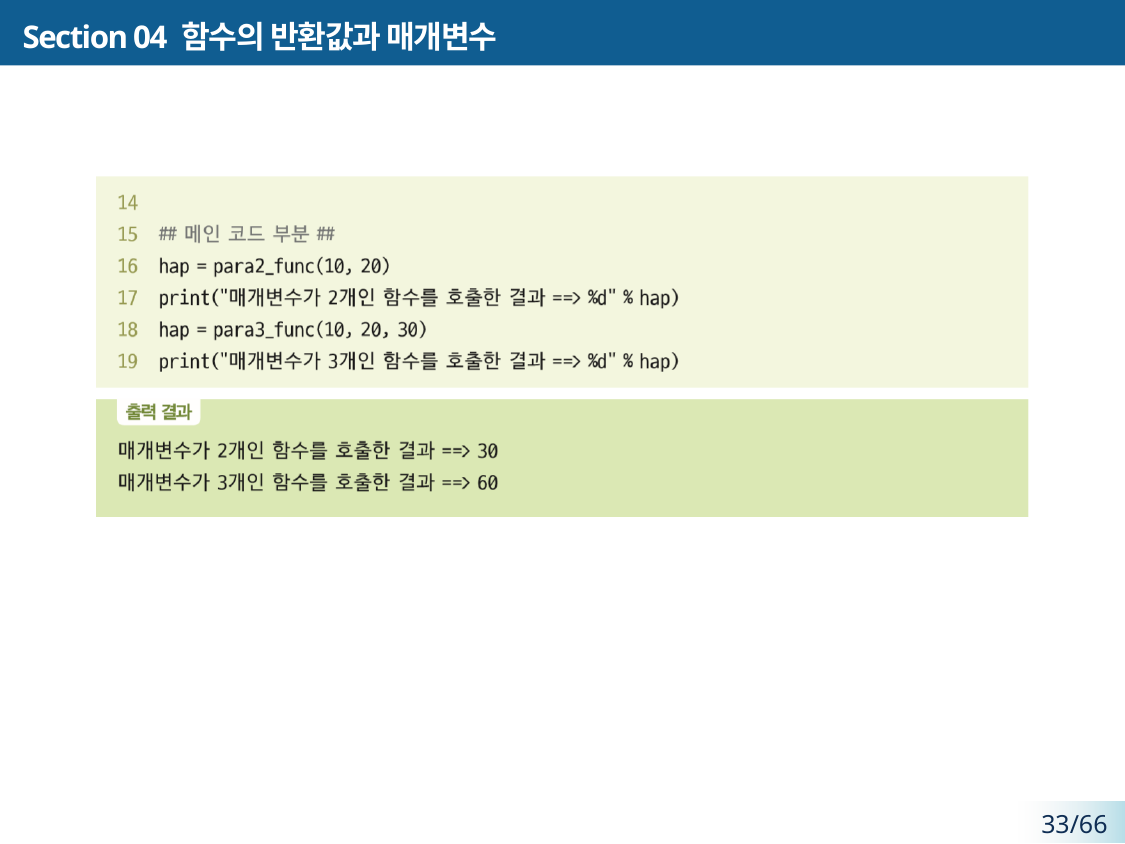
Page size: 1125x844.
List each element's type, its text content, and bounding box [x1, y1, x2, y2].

title Section 04 함수의 반환값과 매개변수 [7, 6, 966, 65]
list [96, 176, 1029, 517]
